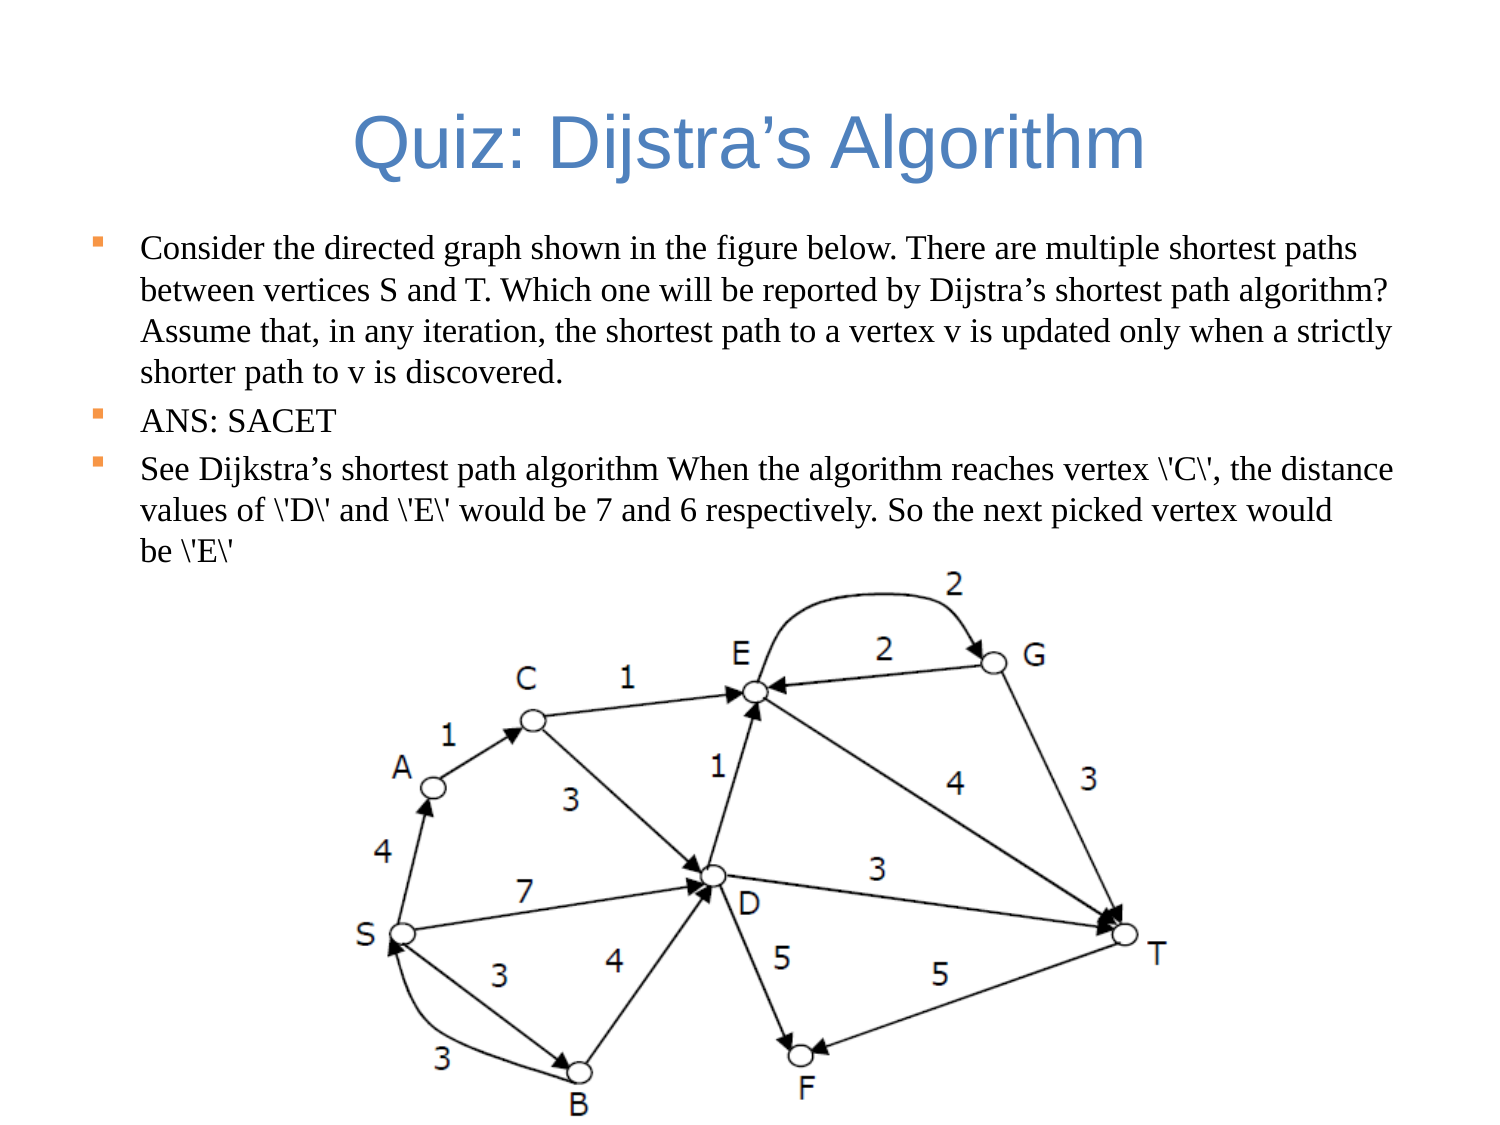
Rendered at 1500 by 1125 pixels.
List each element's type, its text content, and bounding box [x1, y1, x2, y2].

title Quiz: Dijstra’s Algorithm [75, 45, 1425, 217]
list Consider the directed graph shown in the figure below. There are multiple shortest paths between vertices S and T. Which one will be reported by Dijstra’s shortest path algorithm? Assume that, in any iteration, the shortest path to a vertex v is updated only when a strictly shorter path to v is discovered. ANS: SACET See Dijkstra’s shortest path algorithm When the algorithm reaches vertex \'C\', the distance values of \'D\' and \'E\' would be 7 and 6 respectively. So the next picked vertex would be \'E\' [75, 217, 1425, 579]
picture [301, 548, 1224, 1125]
